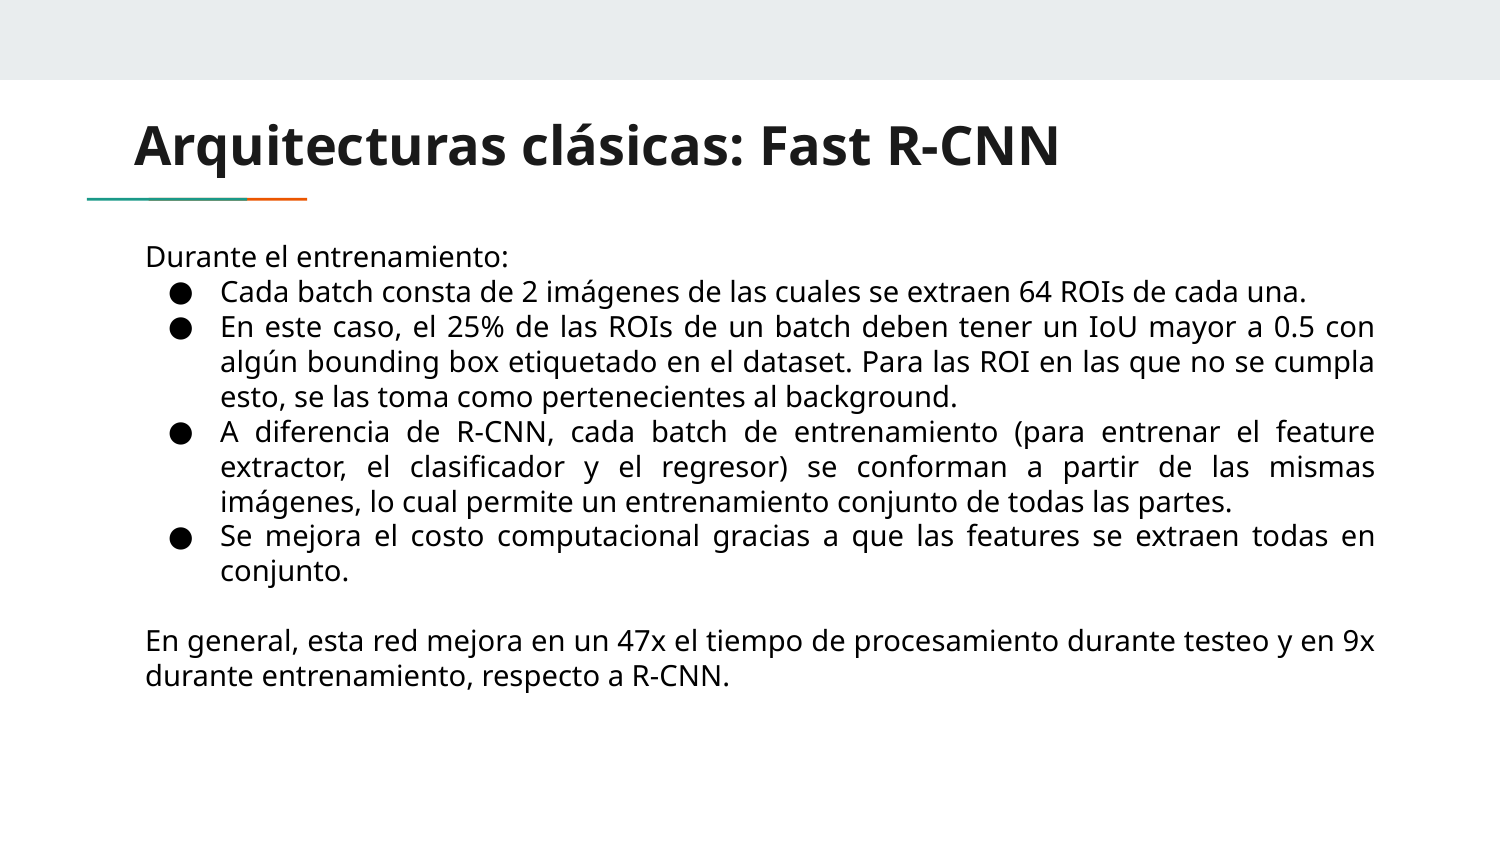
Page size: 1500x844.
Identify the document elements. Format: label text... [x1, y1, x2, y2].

title Arquitecturas clásicas: Fast R-CNN [119, 96, 1381, 184]
text_box Durante el entrenamiento: Cada batch consta de 2 imágenes de las cuales se extraen 64 ROIs de cada una. En este caso, el 25% de las ROIs de un batch deben tener un IoU mayor a 0.5 con algún bounding box etiquetado en el dataset. Para las ROI en las que no se cumpla esto, se las toma como pertenecientes al background. A diferencia de R-CNN, cada batch de entrenamiento (para entrenar el feature extractor, el clasificador y el regresor) se conforman a partir de las mismas imágenes, lo cual permite un entrenamiento conjunto de todas las partes. Se mejora el costo computacional gracias a que las features se extraen todas en conjunto. En general, esta red mejora en un 47x el tiempo de procesamiento durante testeo y en 9x durante entrenamiento, respecto a R-CNN. [130, 223, 1392, 708]
